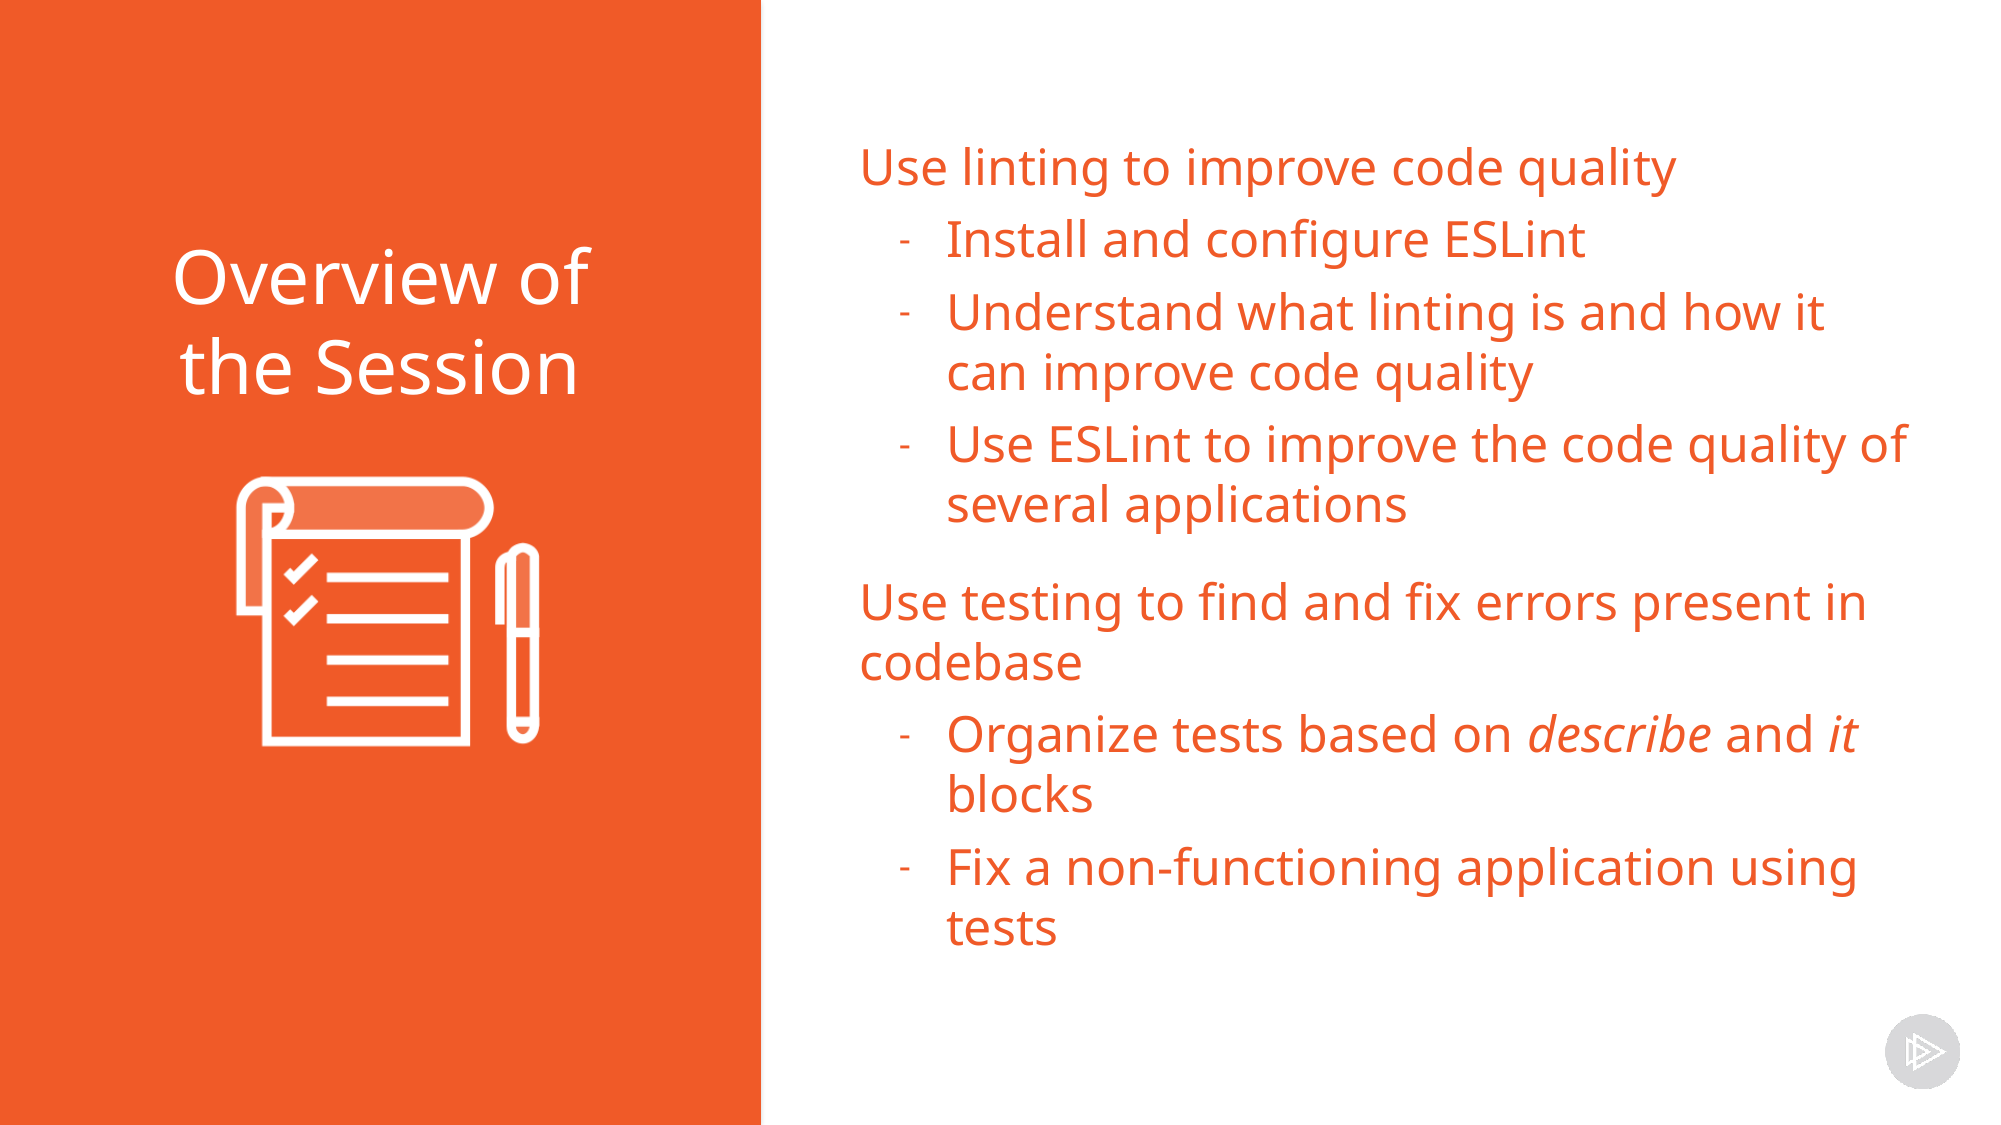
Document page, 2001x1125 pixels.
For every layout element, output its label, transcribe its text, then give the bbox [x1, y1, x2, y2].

picture [0, 0, 761, 1125]
list Overview of the Session [122, 299, 639, 410]
list Use linting to improve code quality Install and configure ESLint Understand what linting is and how it can improve code quality Use ESLint to improve the code quality of several applications Use testing to find and fix errors present in codebase Organize tests based on describe and it blocks Fix a non-functioning application using tests [849, 53, 1911, 1037]
